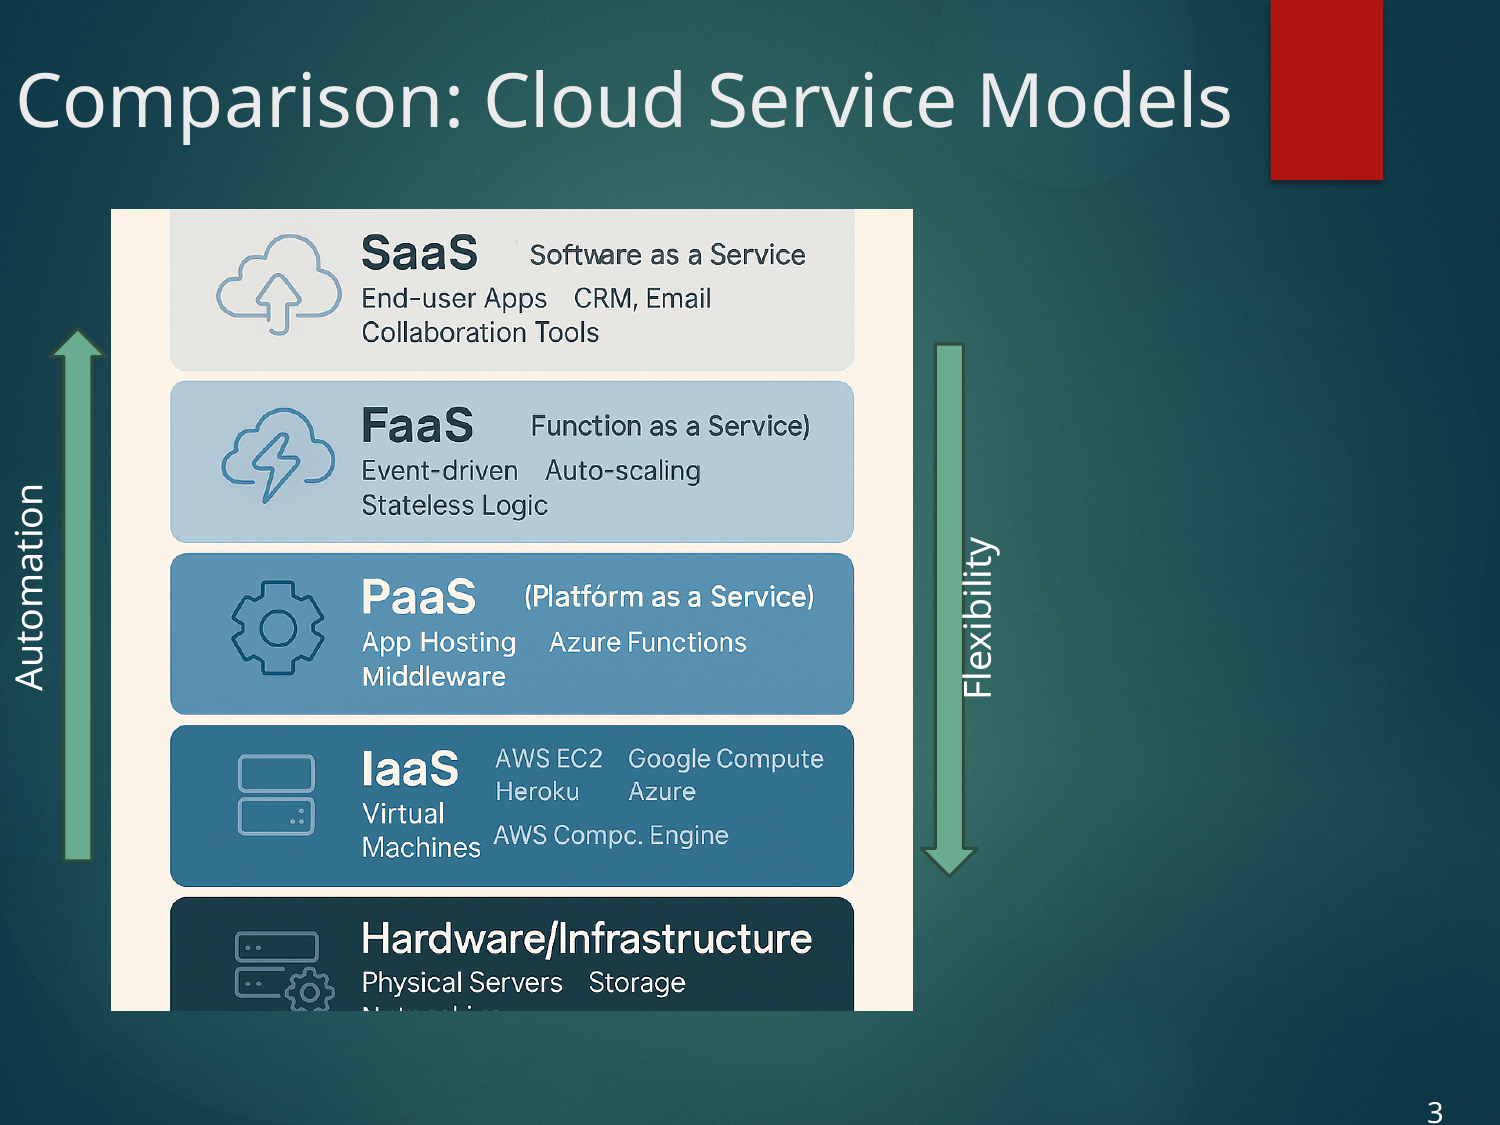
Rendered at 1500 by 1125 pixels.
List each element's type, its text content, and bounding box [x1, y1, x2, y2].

text_box Flexibility [945, 379, 1006, 716]
text_box 36 [1412, 1087, 1475, 1125]
text_box Automation [0, 370, 58, 707]
text_box [48, 327, 105, 863]
picture [110, 209, 913, 1011]
text_box [919, 342, 979, 878]
title Comparison: Cloud Service Models [0, 45, 1350, 233]
